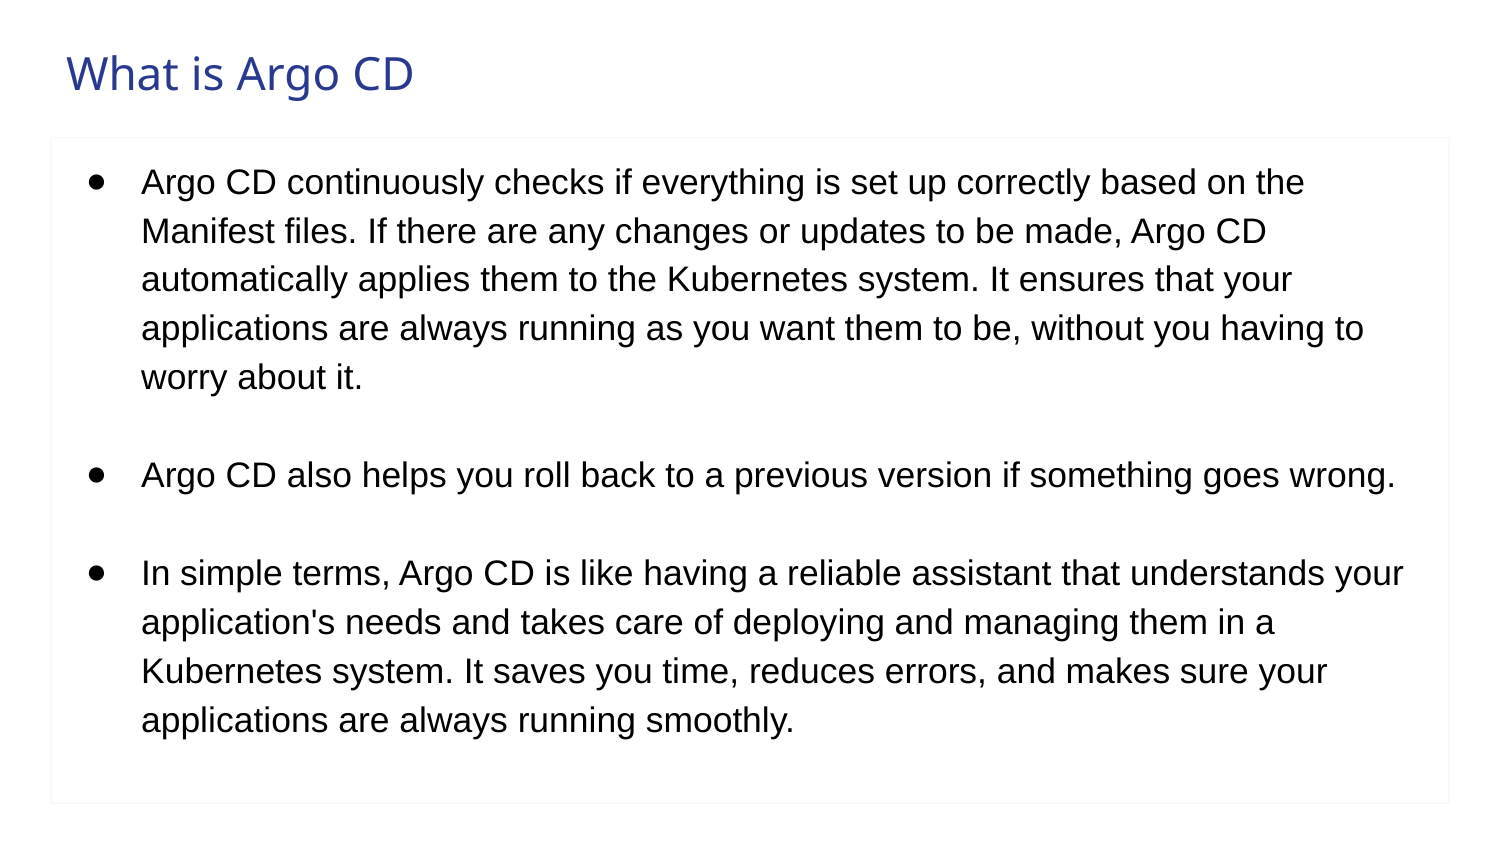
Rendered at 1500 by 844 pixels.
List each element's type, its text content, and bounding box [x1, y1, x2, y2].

title What is Argo CD [51, 29, 1449, 130]
text_box Argo CD continuously checks if everything is set up correctly based on the Manifest files. If there are any changes or updates to be made, Argo CD automatically applies them to the Kubernetes system. It ensures that your applications are always running as you want them to be, without you having to worry about it. Argo CD also helps you roll back to a previous version if something goes wrong. In simple terms, Argo CD is like having a reliable assistant that understands your application's needs and takes care of deploying and managing them in a Kubernetes system. It saves you time, reduces errors, and makes sure your applications are always running smoothly. [51, 137, 1449, 803]
